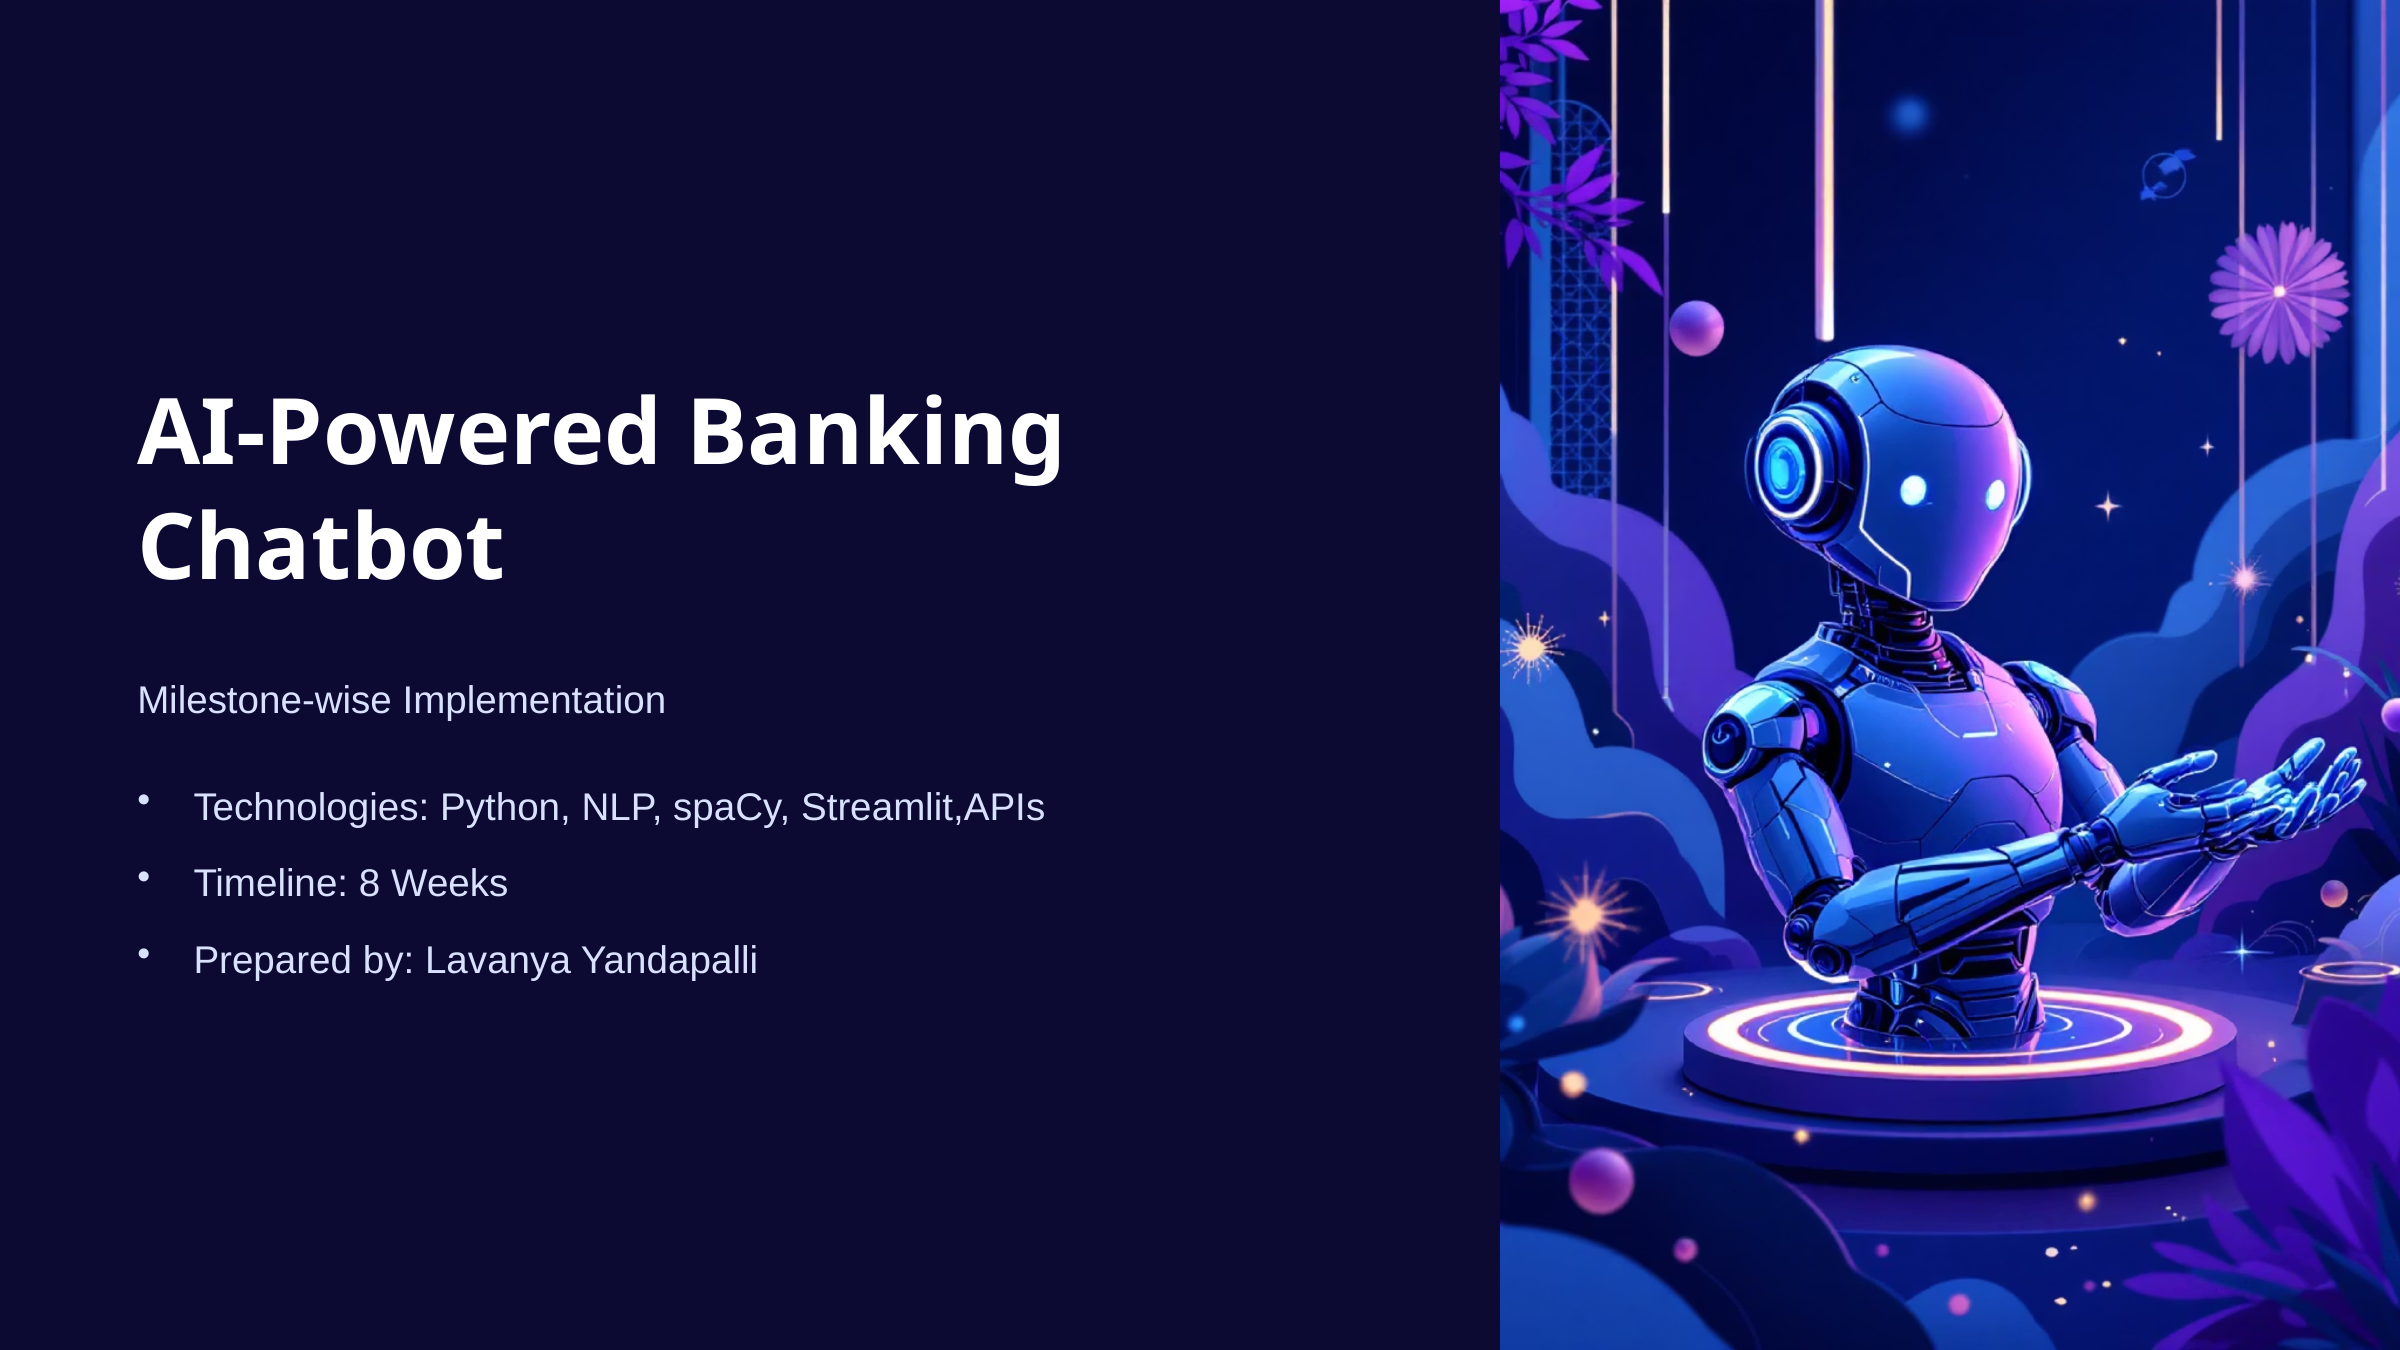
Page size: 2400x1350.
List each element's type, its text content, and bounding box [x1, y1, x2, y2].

text_box Milestone-wise Implementation [137, 658, 1363, 722]
text_box Prepared by: Lavanya Yandapalli [137, 918, 1363, 982]
picture [1499, 0, 2400, 1350]
text_box Technologies: Python, NLP, spaCy, Streamlit,APIs [137, 765, 1363, 829]
text_box Timeline: 8 Weeks [137, 841, 1363, 905]
text_box AI-Powered Banking Chatbot [137, 368, 1363, 600]
